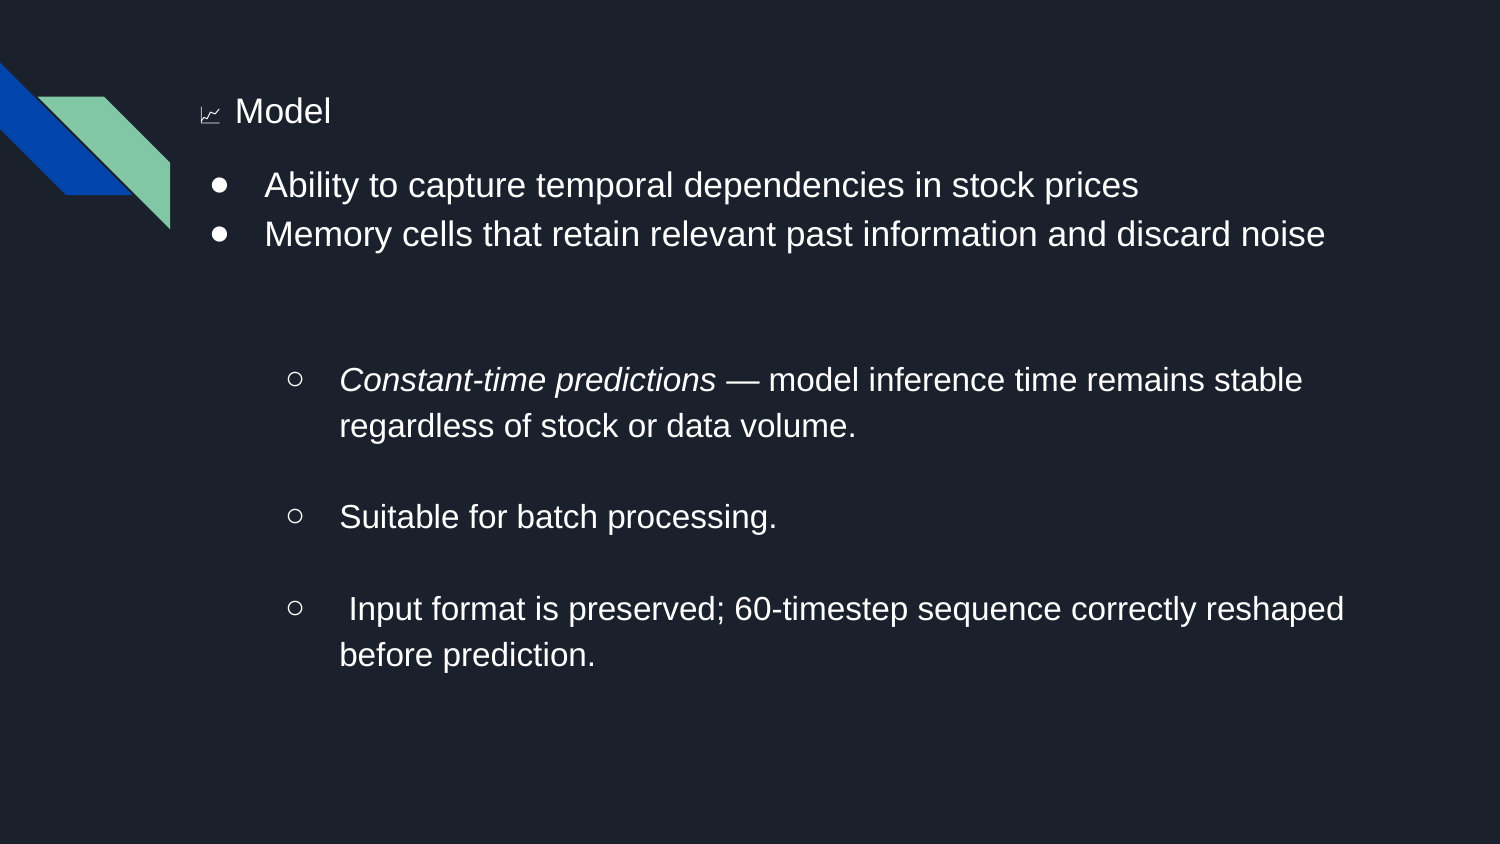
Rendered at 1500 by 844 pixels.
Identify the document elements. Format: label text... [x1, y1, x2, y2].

list 📈 Model Ability to capture temporal dependencies in stock prices Memory cells that retain relevant past information and discard noise Constant-time predictions — model inference time remains stable regardless of stock or data volume. Suitable for batch processing. Input format is preserved; 60-timestep sequence correctly reshaped before prediction. [174, 66, 1446, 795]
